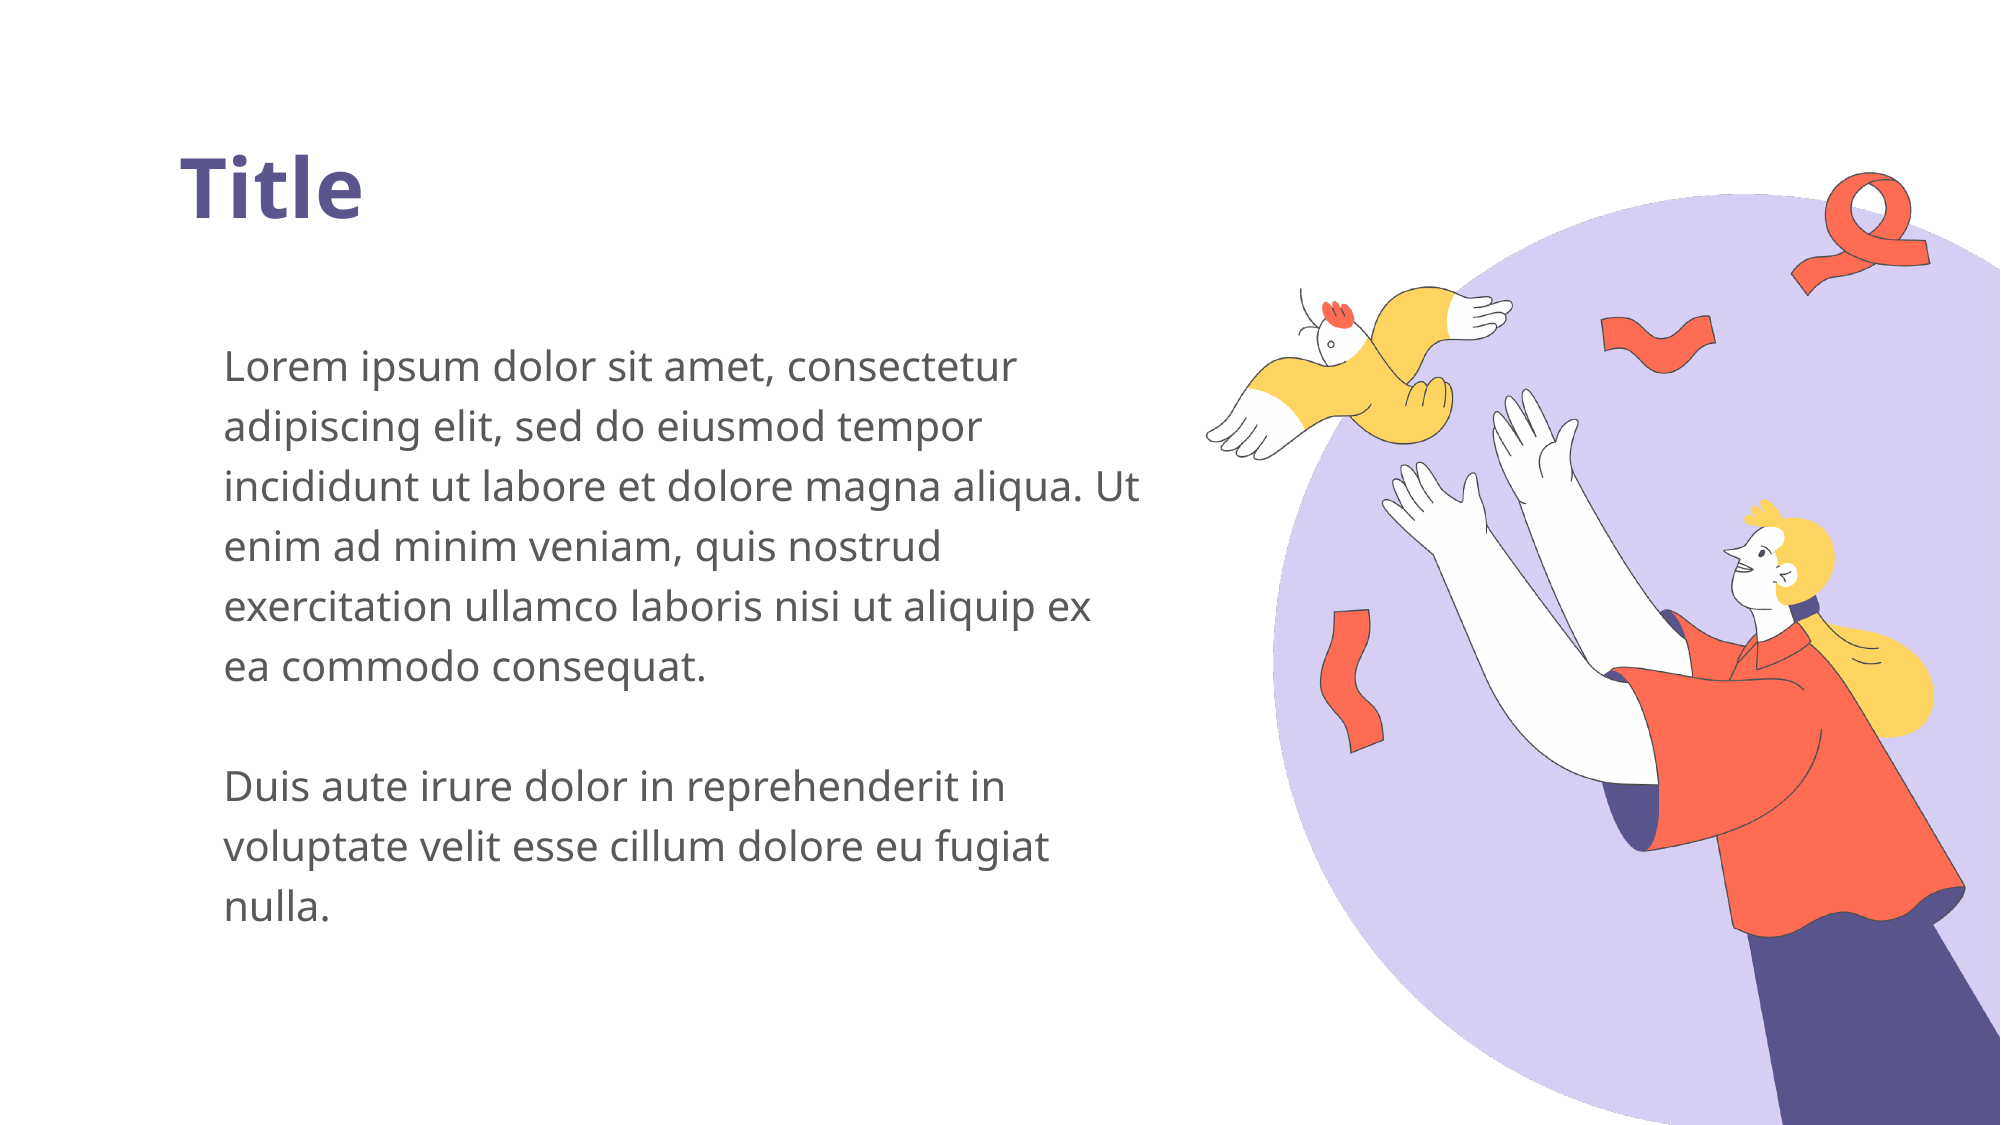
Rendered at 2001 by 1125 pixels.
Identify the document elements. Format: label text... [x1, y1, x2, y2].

text_box Title [165, 133, 1346, 251]
picture [1206, 172, 2000, 1125]
text_box Lorem ipsum dolor sit amet, consectetur adipiscing elit, sed do eiusmod tempor incididunt ut labore et dolore magna aliqua. Ut enim ad minim veniam, quis nostrud exercitation ullamco laboris nisi ut aliquip ex ea commodo consequat. Duis aute irure dolor in reprehenderit in voluptate velit esse cillum dolore eu fugiat nulla. [208, 322, 1161, 950]
